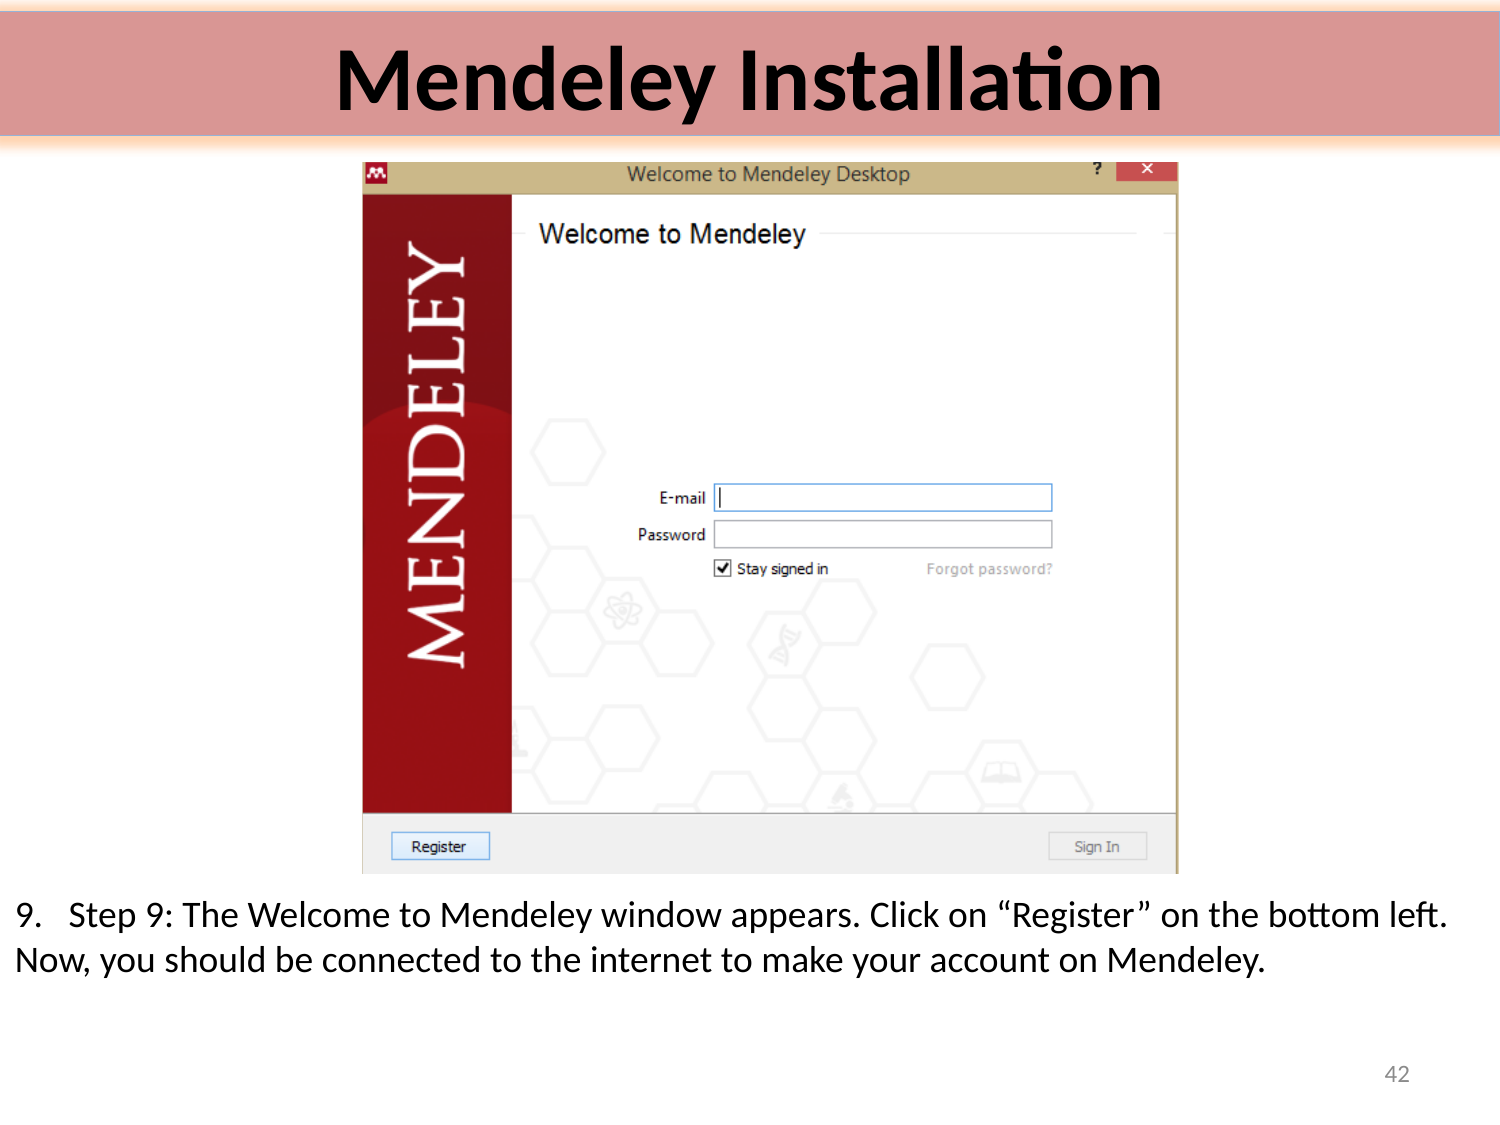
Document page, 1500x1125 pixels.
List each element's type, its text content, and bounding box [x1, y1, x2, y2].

text_box 9. Step 9: The Welcome to Mendeley window appears. Click on “Register” on the bottom left. Now, you should be connected to the internet to make your account on Mendeley. [0, 162, 1500, 988]
text_box Mendeley Installation [0, 11, 1500, 136]
picture [362, 162, 1179, 874]
slide_number 42 [1074, 1042, 1425, 1103]
